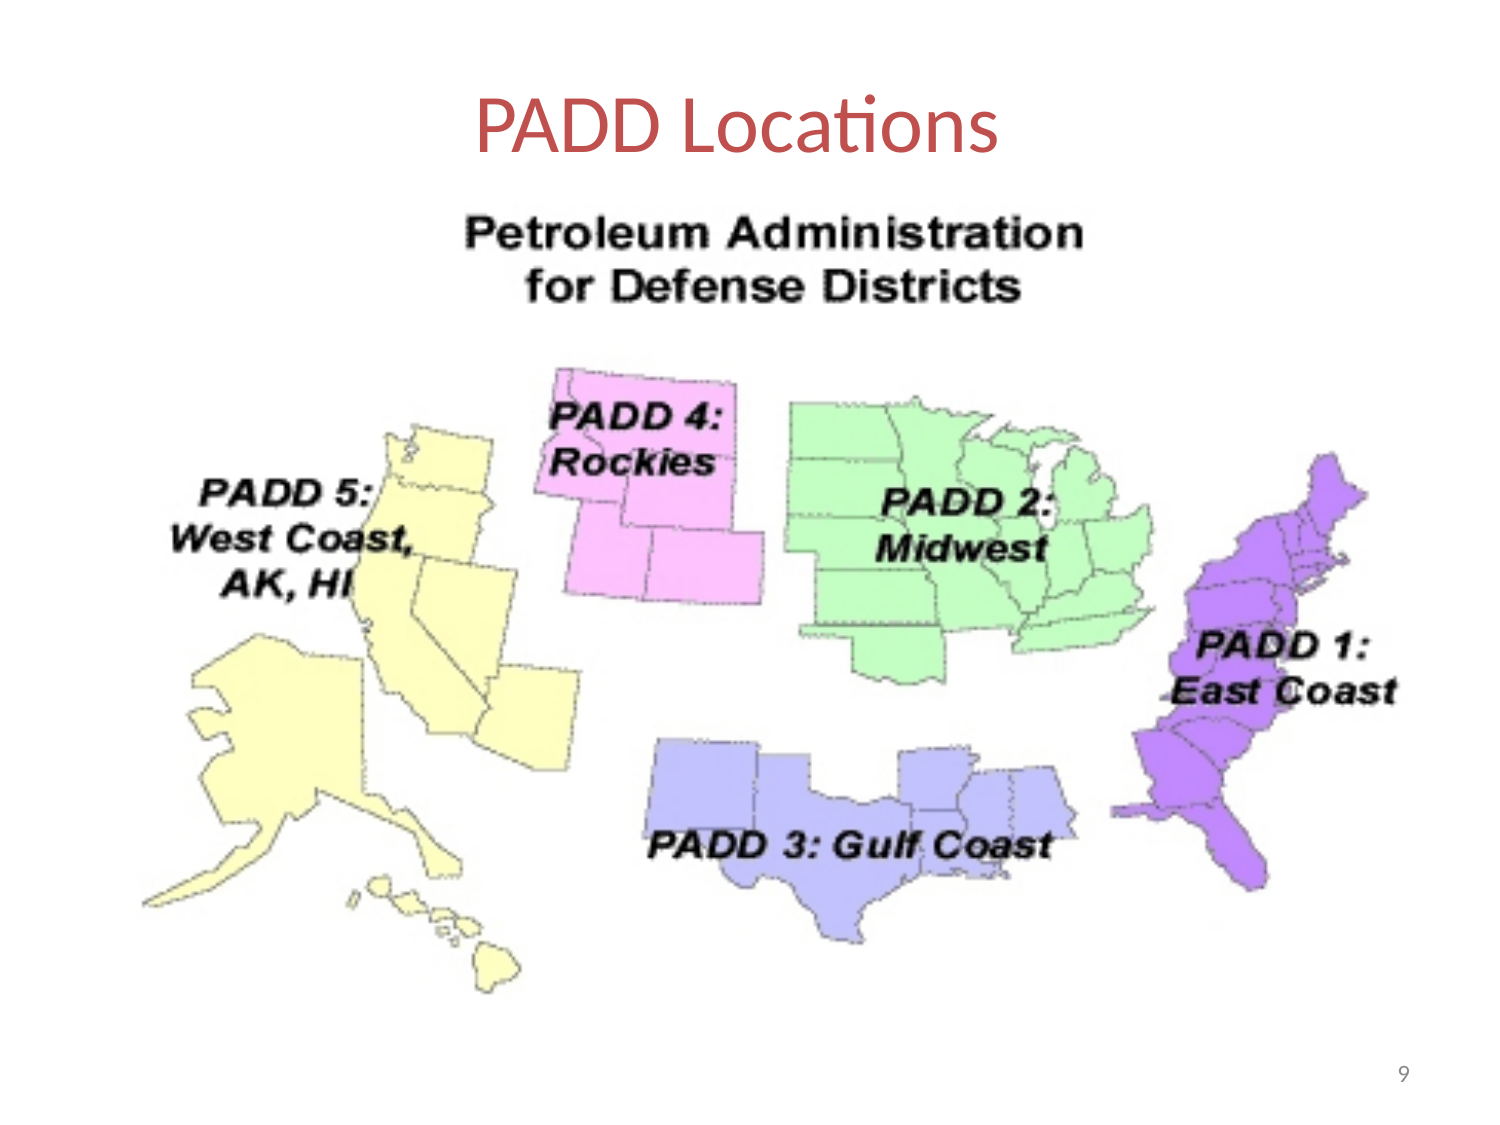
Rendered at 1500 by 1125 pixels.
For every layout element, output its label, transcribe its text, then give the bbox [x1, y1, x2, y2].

picture [137, 156, 1413, 1002]
title PADD Locations [62, 24, 1413, 213]
slide_number 9 [1074, 1042, 1425, 1103]
